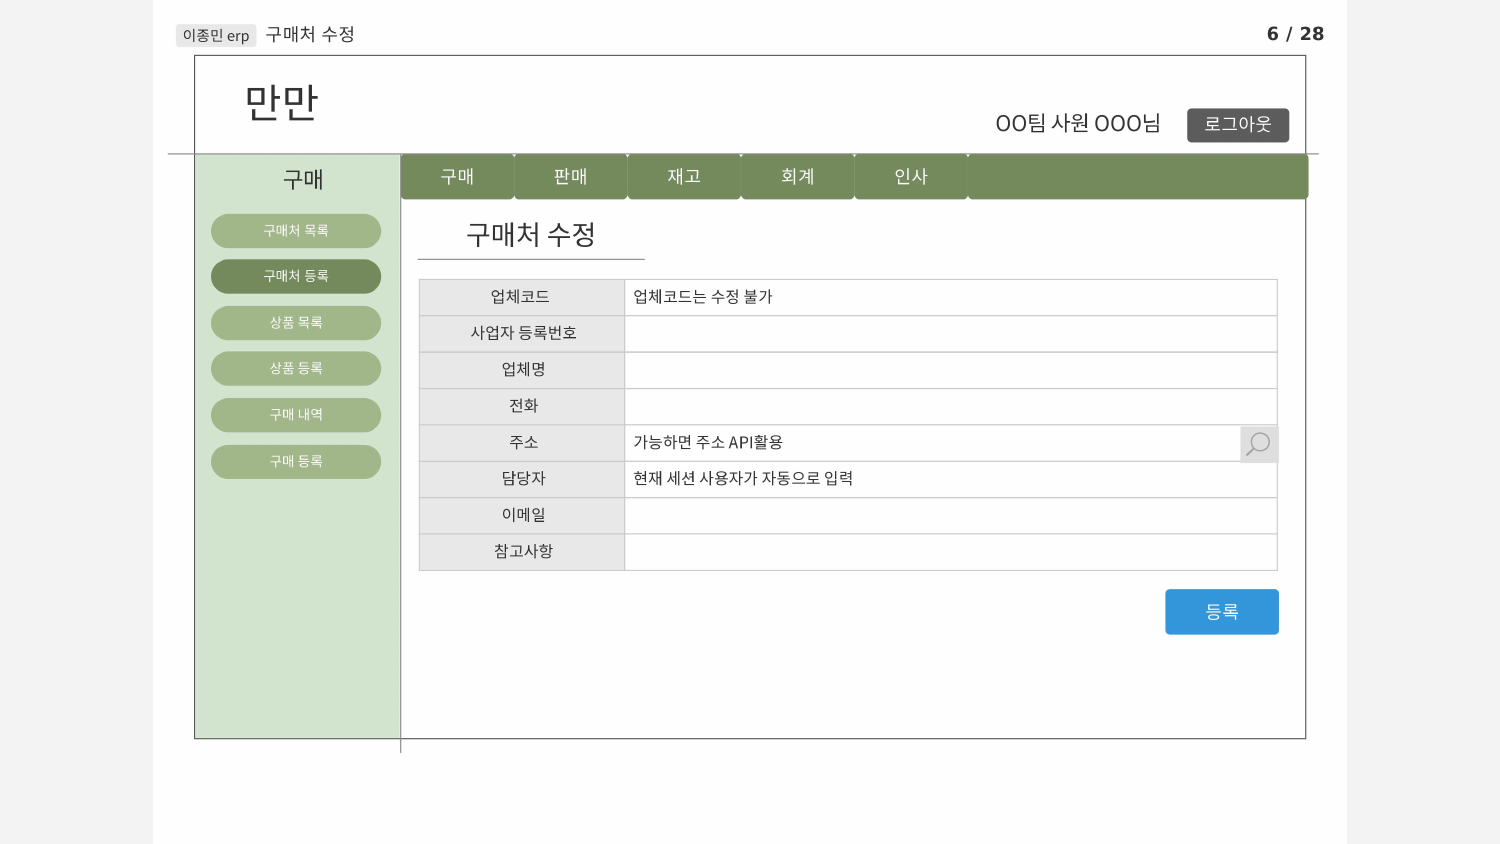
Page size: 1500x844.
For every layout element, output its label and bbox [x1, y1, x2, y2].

picture [152, 0, 1348, 844]
